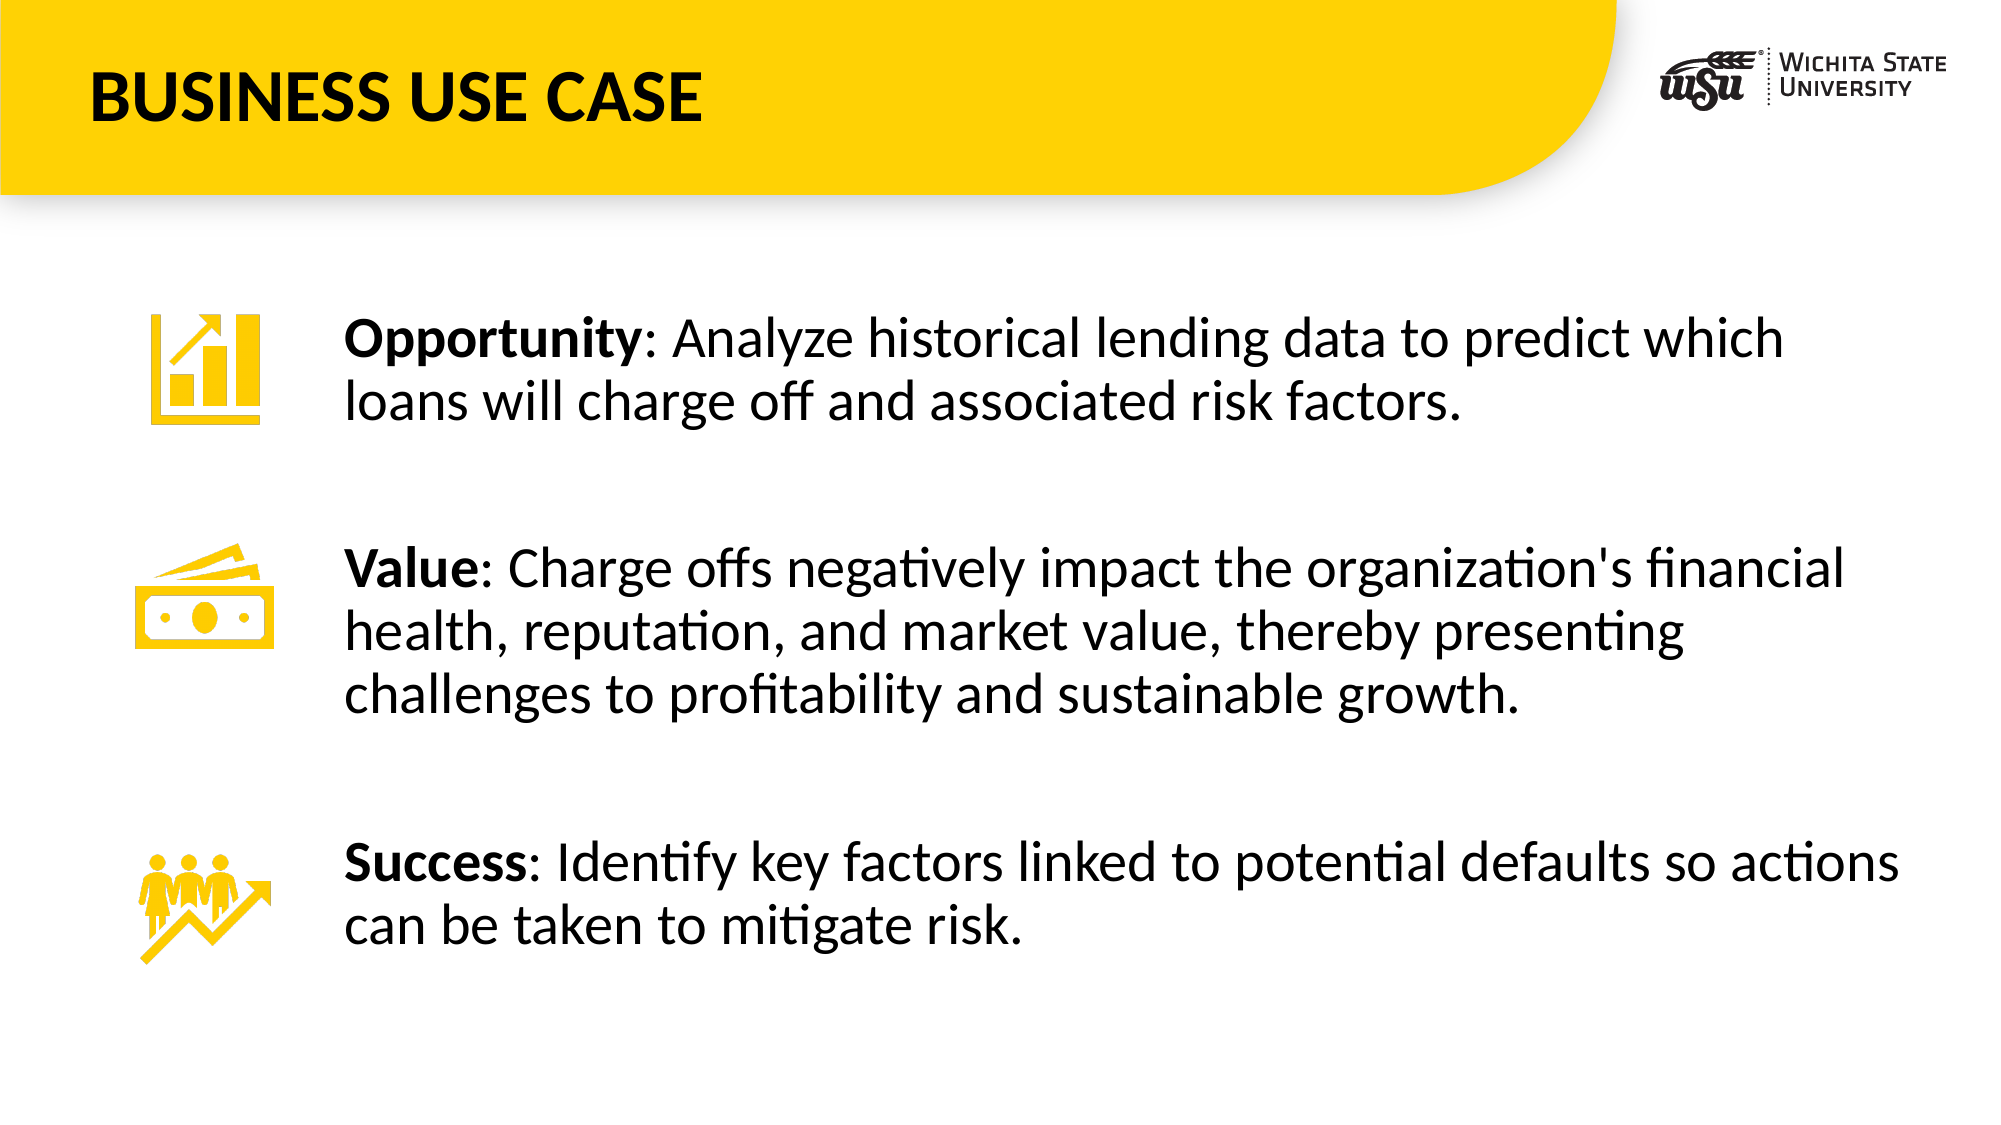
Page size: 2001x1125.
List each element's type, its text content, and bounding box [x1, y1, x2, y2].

title BUSINESS USE CASE [89, 0, 1523, 195]
picture [129, 523, 280, 674]
text_box [128, 294, 280, 446]
text_box [128, 830, 280, 982]
list Opportunity: Analyze historical lending data to predict which loans will charge off and associated risk factors. Value: Charge offs negatively impact the organization's financial health, reputation, and market value, thereby presenting challenges to profitability and sustainable growth. Success: Identify key factors linked to potential defaults so actions can be taken to mitigate risk. [329, 299, 1919, 972]
picture [0, 0, 2000, 273]
